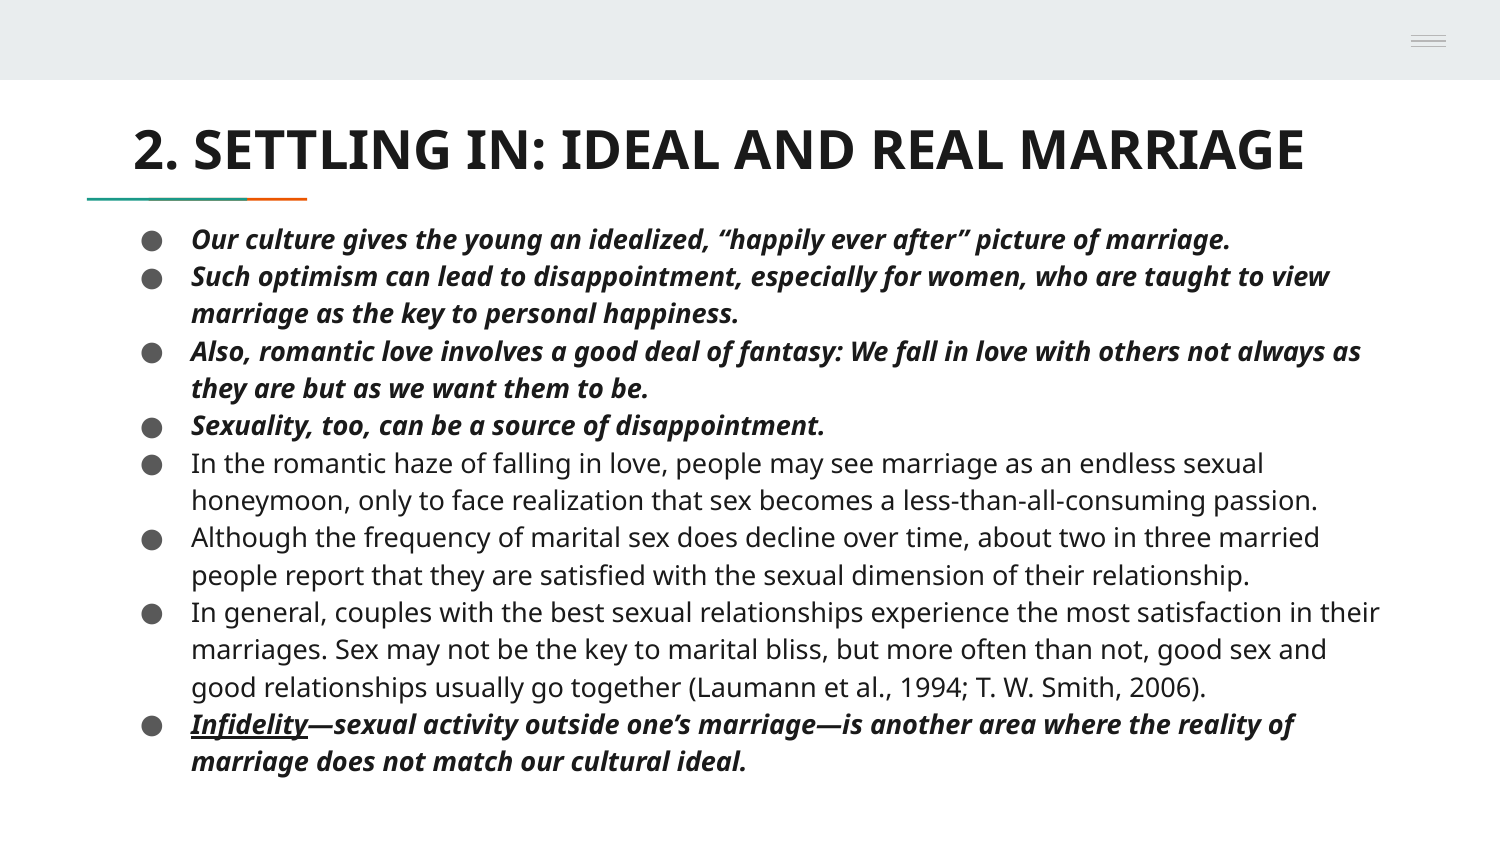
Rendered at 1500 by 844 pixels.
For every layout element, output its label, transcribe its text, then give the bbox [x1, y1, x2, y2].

list Our culture gives the young an idealized, “happily ever after” picture of marriage. Such optimism can lead to disappointment, especially for women, who are taught to view marriage as the key to personal happiness. Also, romantic love involves a good deal of fantasy: We fall in love with others not always as they are but as we want them to be. Sexuality, too, can be a source of disappointment. In the romantic haze of falling in love, people may see marriage as an endless sexual honeymoon, only to face realization that sex becomes a less-than-all-consuming passion. Although the frequency of marital sex does decline over time, about two in three married people report that they are satisfied with the sexual dimension of their relationship. In general, couples with the best sexual relationships experience the most satisfaction in their marriages. Sex may not be the key to marital bliss, but more often than not, good sex and good relationships usually go together (Laumann et al., 1994; T. W. Smith, 2006). Infidelity—sexual activity outside one’s marriage—is another area where the reality of marriage does not match our cultural ideal. [101, 202, 1411, 820]
title 2. SETTLING IN: IDEAL AND REAL MARRIAGE [118, 100, 1383, 174]
